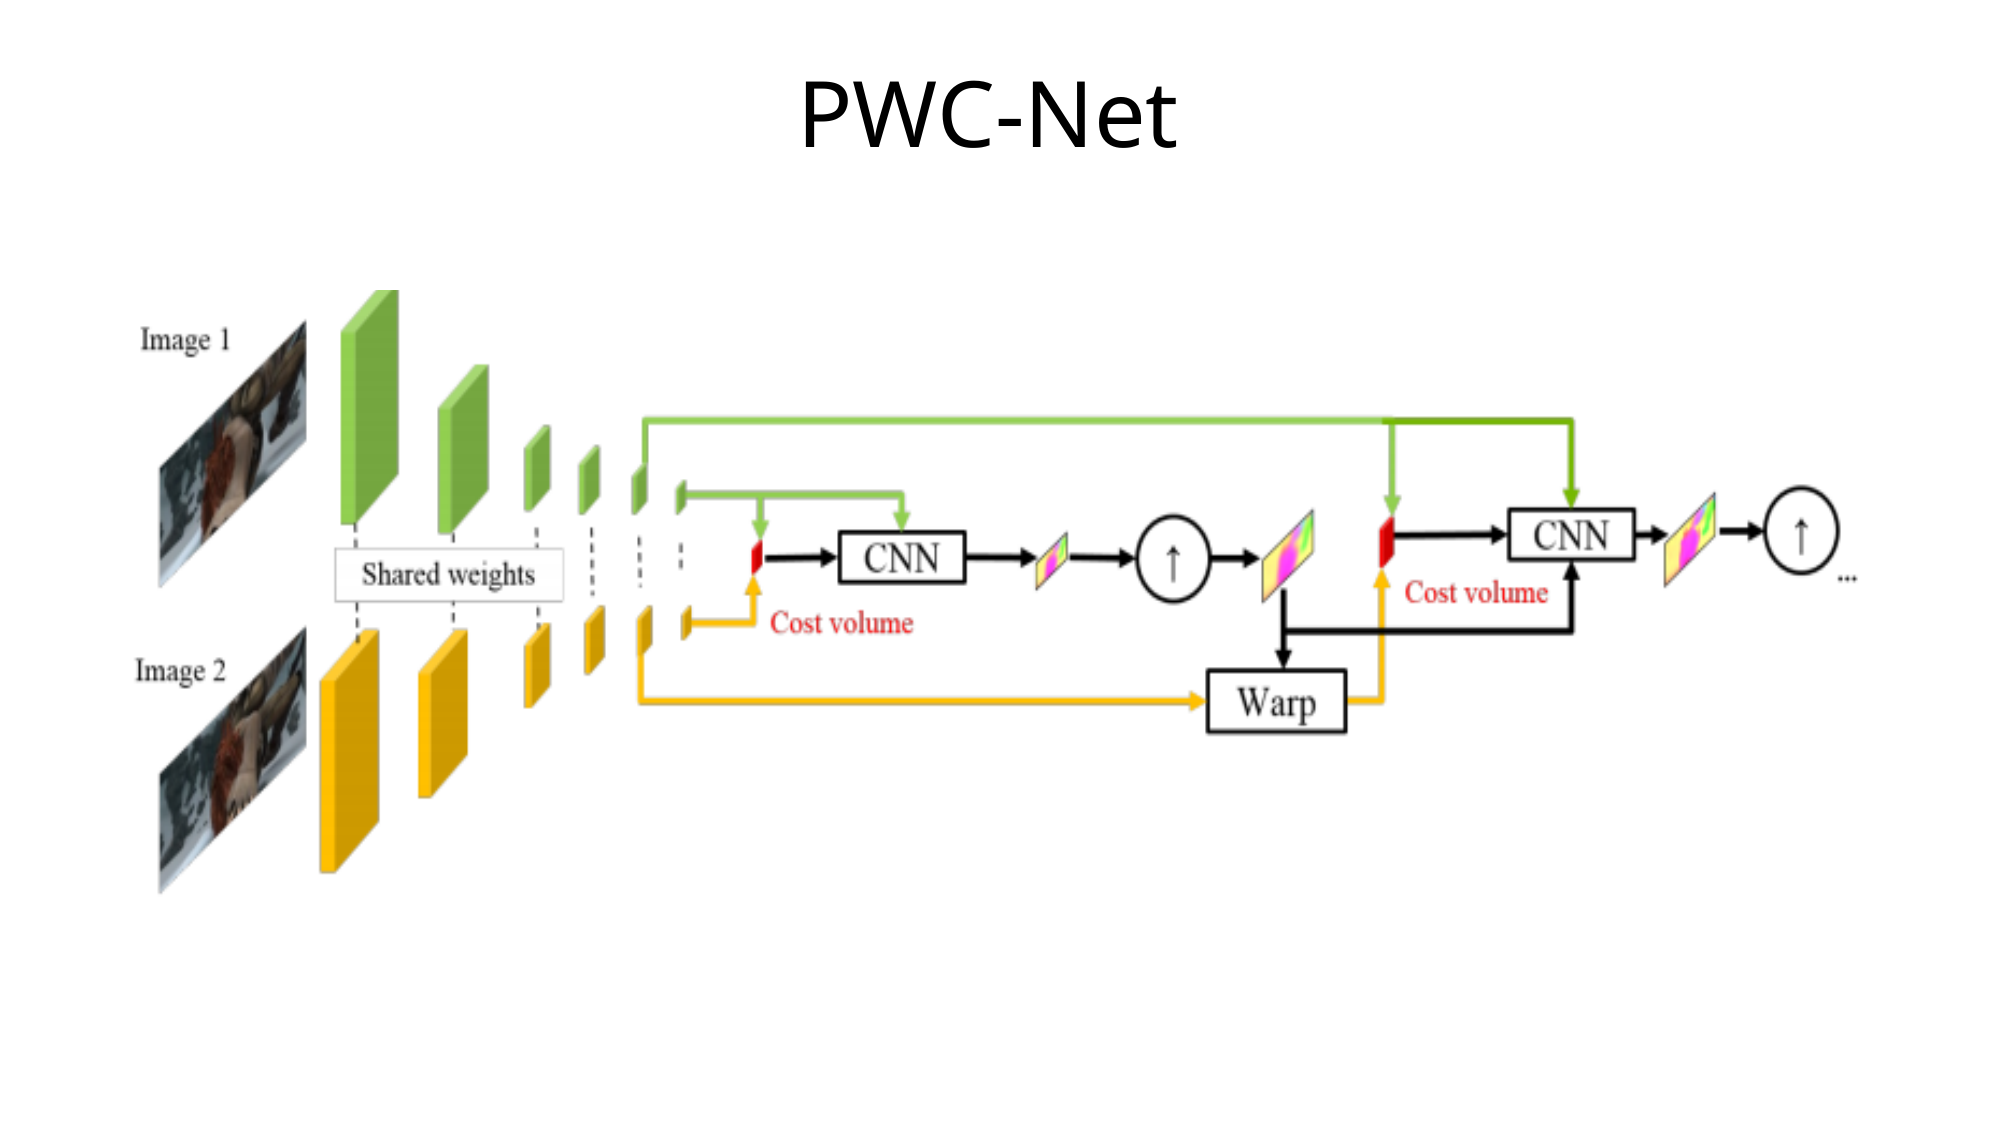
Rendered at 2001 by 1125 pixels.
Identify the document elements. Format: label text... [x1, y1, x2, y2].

title PWC-Net [137, 59, 1863, 176]
picture [109, 290, 1886, 912]
